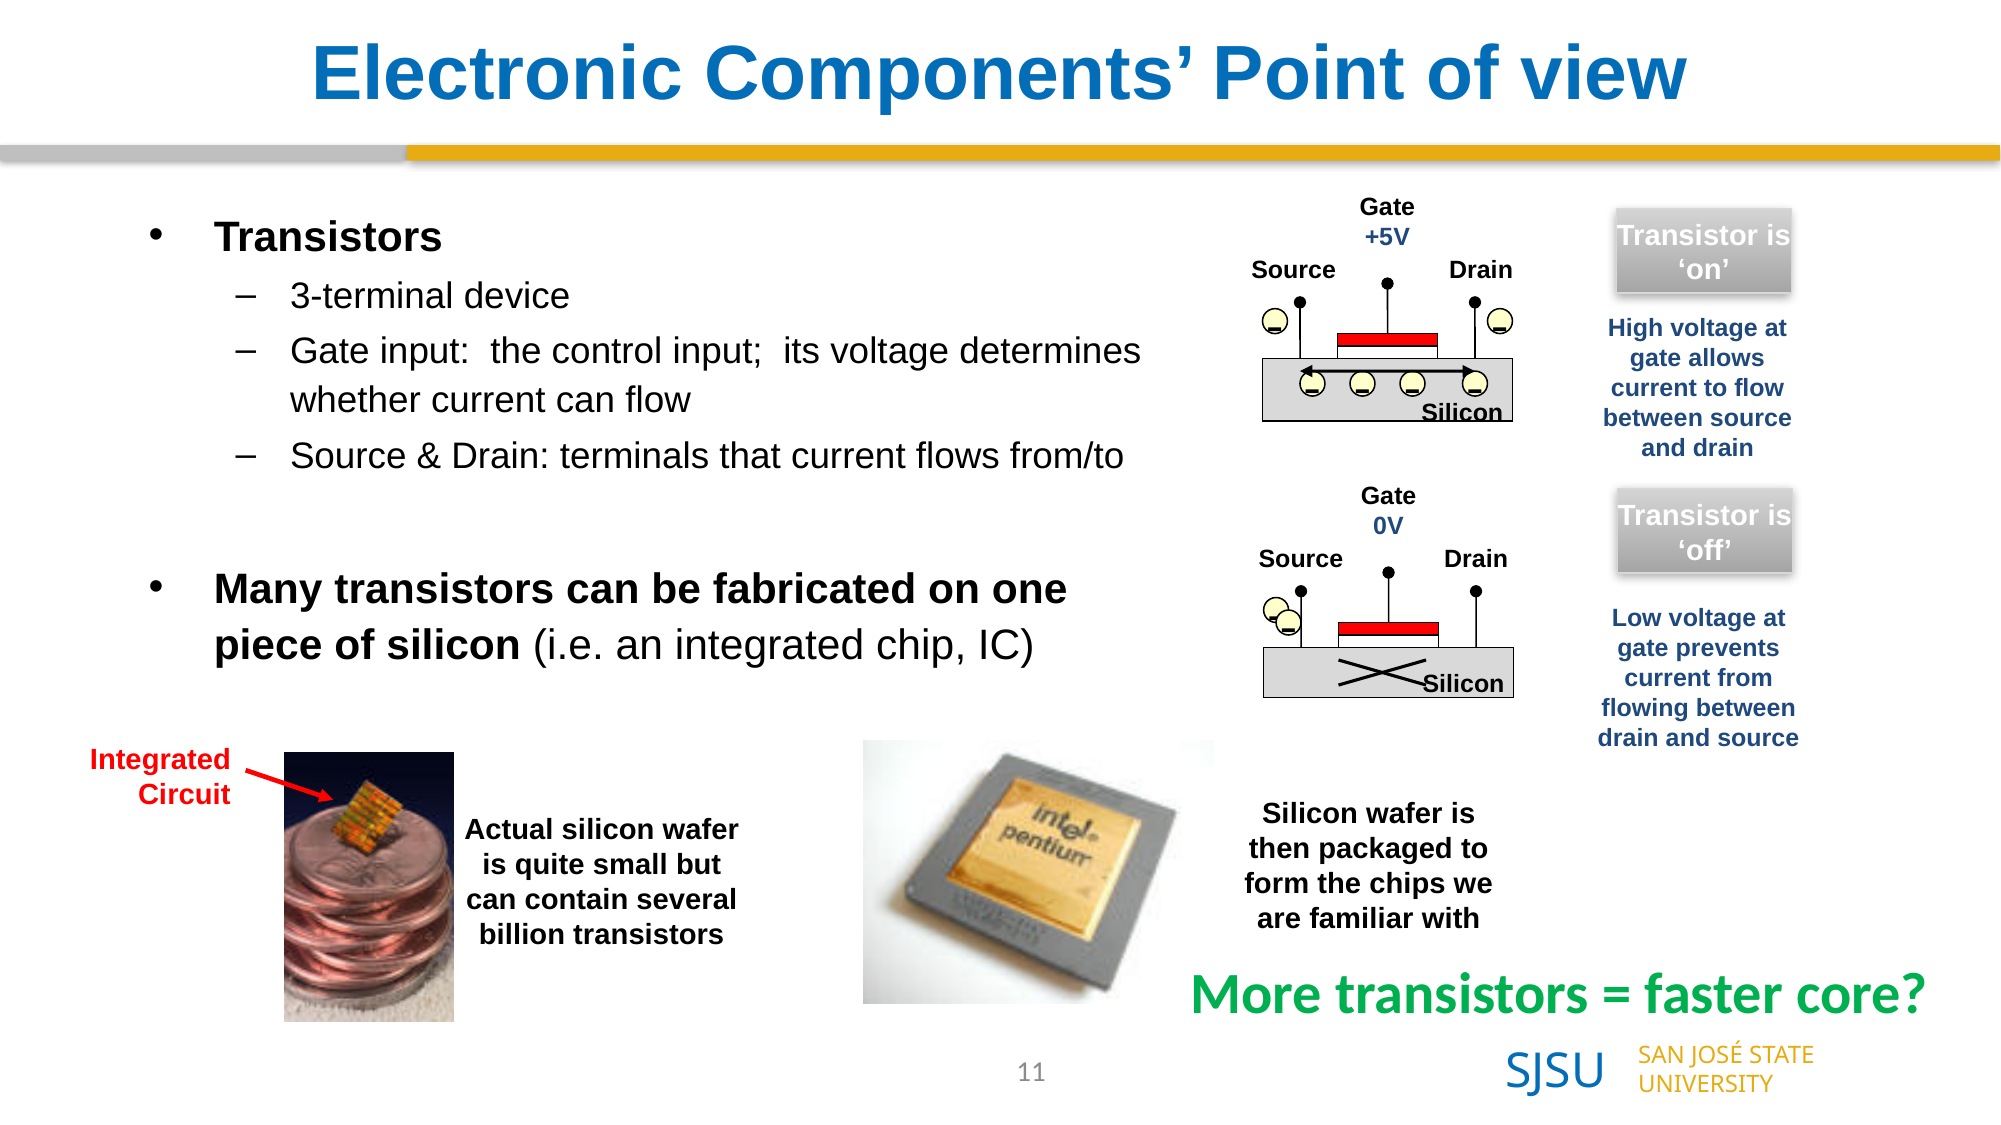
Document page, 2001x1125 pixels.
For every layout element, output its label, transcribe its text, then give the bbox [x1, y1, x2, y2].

text_box Drain [1399, 246, 1563, 321]
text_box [1299, 283, 1476, 359]
text_box [1299, 366, 1475, 378]
picture [863, 740, 1214, 1005]
text_box [1370, 372, 1405, 388]
text_box Drain [1389, 534, 1564, 610]
text_box Source [1212, 246, 1375, 321]
text_box [1420, 372, 1463, 388]
text_box Silicon wafer is then packaged to form the chips we are familiar with [1219, 787, 1525, 942]
text_box [1313, 366, 1462, 371]
text_box - [1263, 610, 1283, 623]
text_box Silicon [1374, 388, 1550, 434]
text_box High voltage at gate allows current to flow between source and drain [1578, 304, 1817, 469]
text_box Transistor is ‘off’ [1617, 488, 1793, 574]
text_box Integrated Circuit [58, 732, 246, 818]
slide_number 11 [797, 1040, 1265, 1100]
text_box [1263, 647, 1514, 698]
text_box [1300, 572, 1477, 648]
text_box [1467, 358, 1513, 388]
list Transistors 3-terminal device Gate input: the control input; its voltage determines whether current can flow Source & Drain: terminals that current flows from/to Many transistors can be fabricated on one piece of silicon (i.e. an integrated chip, IC) [133, 196, 1175, 684]
text_box - [1350, 372, 1375, 397]
text_box - [1299, 372, 1325, 397]
text_box - [1276, 610, 1295, 636]
text_box - [1262, 308, 1288, 334]
text_box - [1487, 308, 1513, 334]
text_box [1262, 358, 1374, 422]
text_box More transistors = faster core? [1175, 947, 1952, 1033]
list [284, 752, 454, 1023]
text_box - [1462, 371, 1488, 388]
text_box Actual silicon wafer is quite small but can contain several billion transistors [458, 803, 759, 958]
text_box Gate +5V [1299, 183, 1475, 259]
text_box Gate 0V [1301, 472, 1477, 534]
text_box - [1400, 372, 1426, 388]
text_box Low voltage at gate prevents current from flowing between drain and source [1580, 594, 1818, 759]
title Electronic Components’ Point of view [99, 11, 1900, 126]
text_box Silicon [1376, 660, 1552, 705]
text_box Transistor is ‘on’ [1616, 208, 1792, 294]
text_box Source [1213, 534, 1389, 610]
